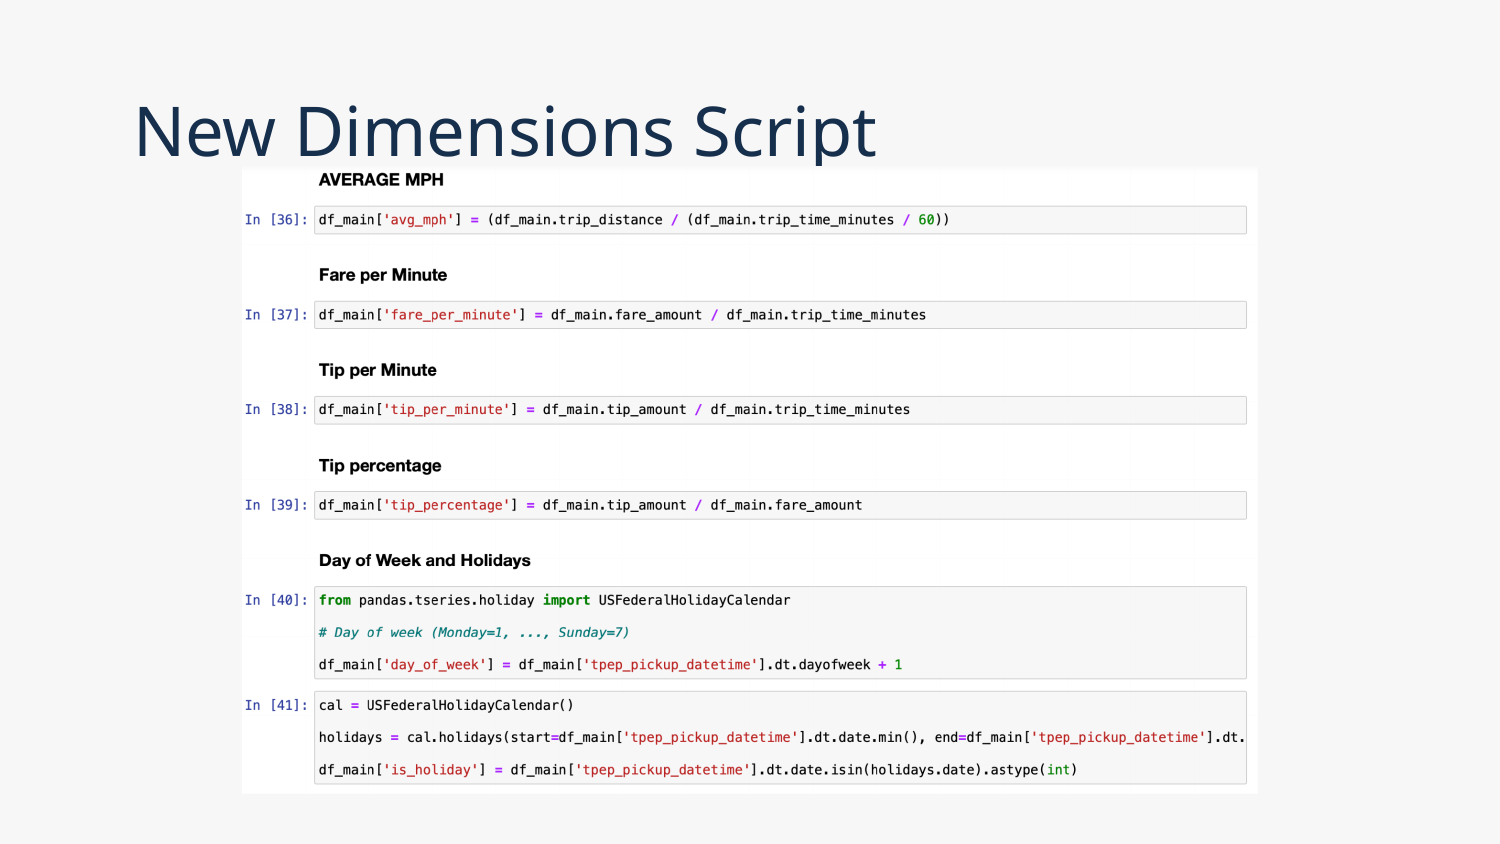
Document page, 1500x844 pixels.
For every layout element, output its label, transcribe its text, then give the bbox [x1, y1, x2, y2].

title New Dimensions Script [118, 72, 1382, 167]
picture [241, 166, 1258, 794]
